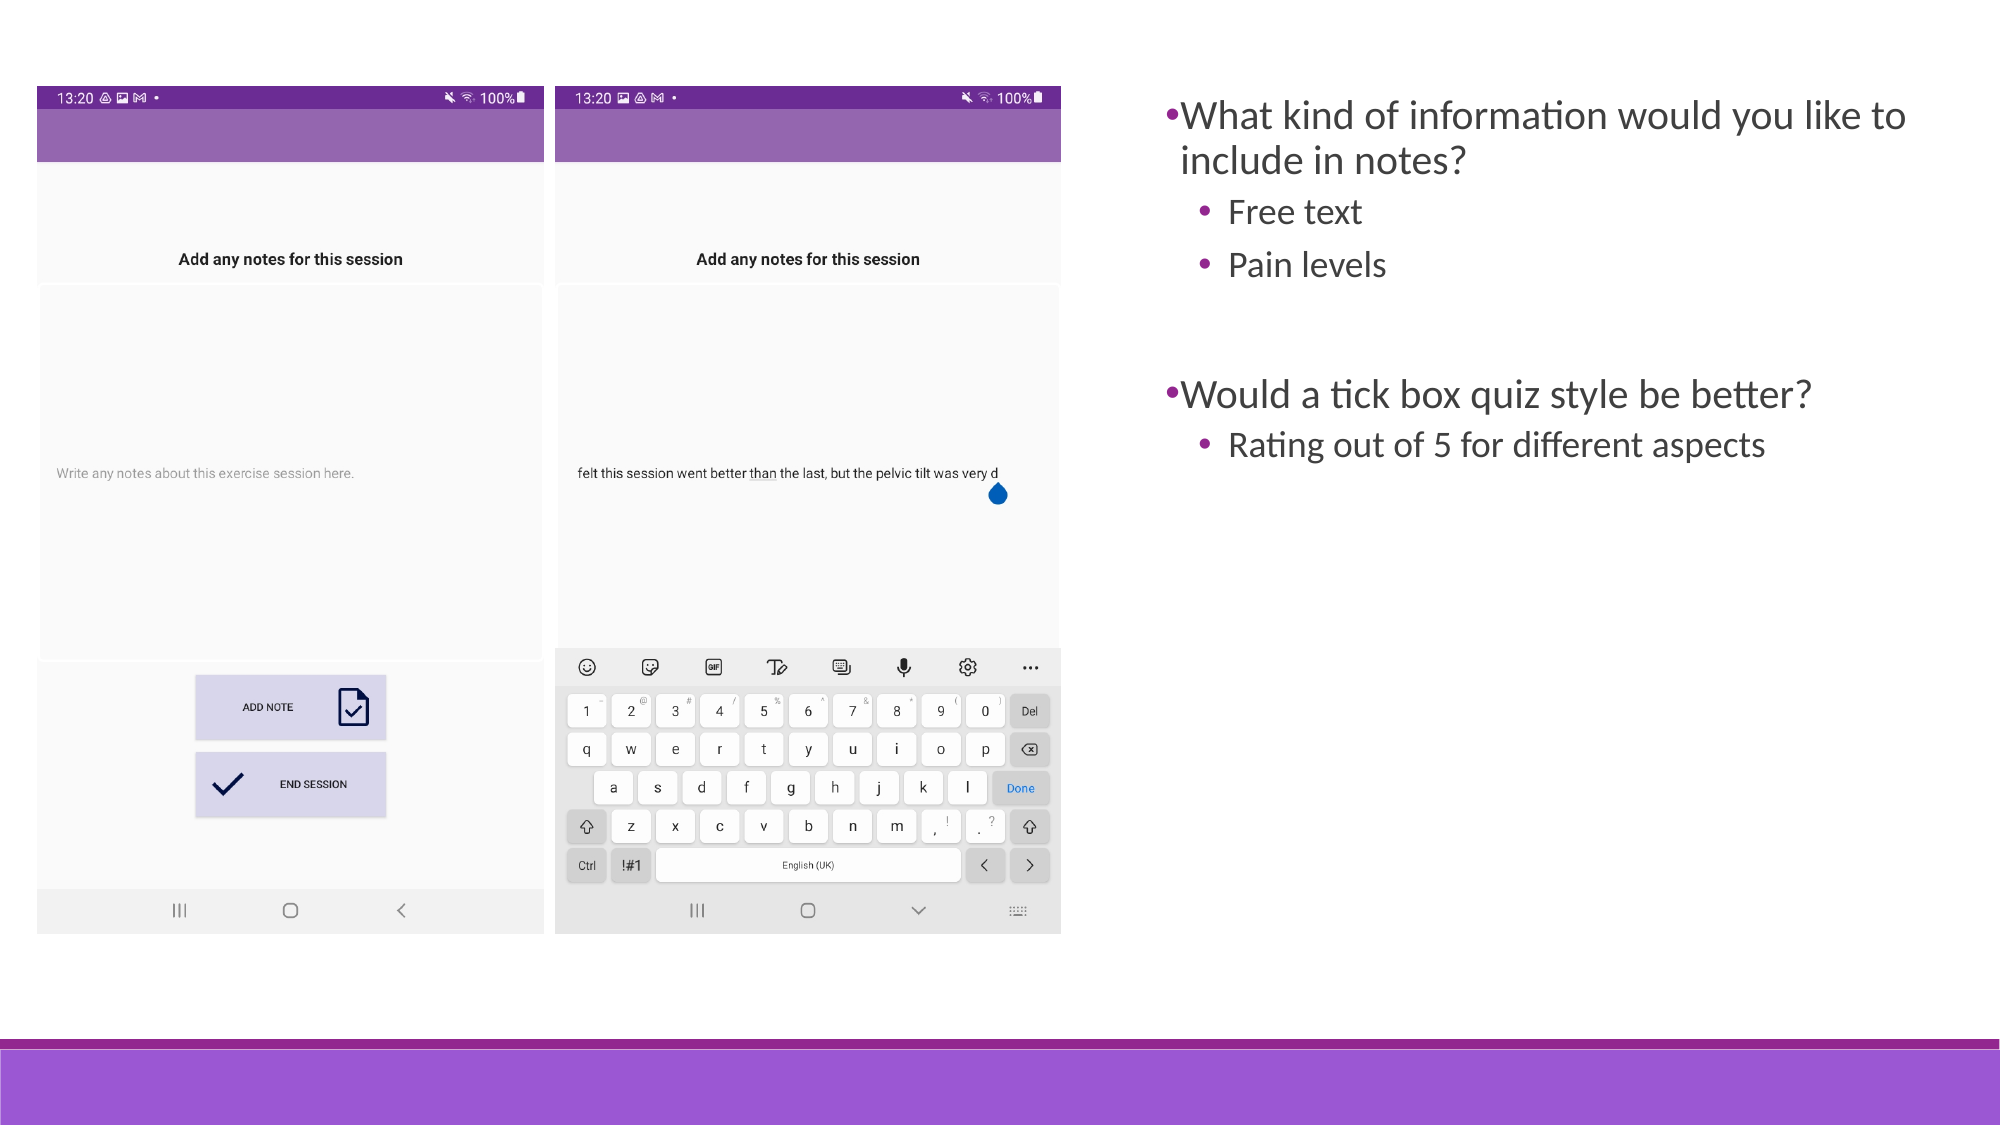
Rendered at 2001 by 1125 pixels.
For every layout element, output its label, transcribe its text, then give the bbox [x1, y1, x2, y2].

text_box What kind of information would you like to include in notes? Free text Pain levels Would a tick box quiz style be better? Rating out of 5 for different aspects [1150, 86, 1923, 934]
picture [37, 86, 544, 934]
picture [554, 86, 1062, 934]
